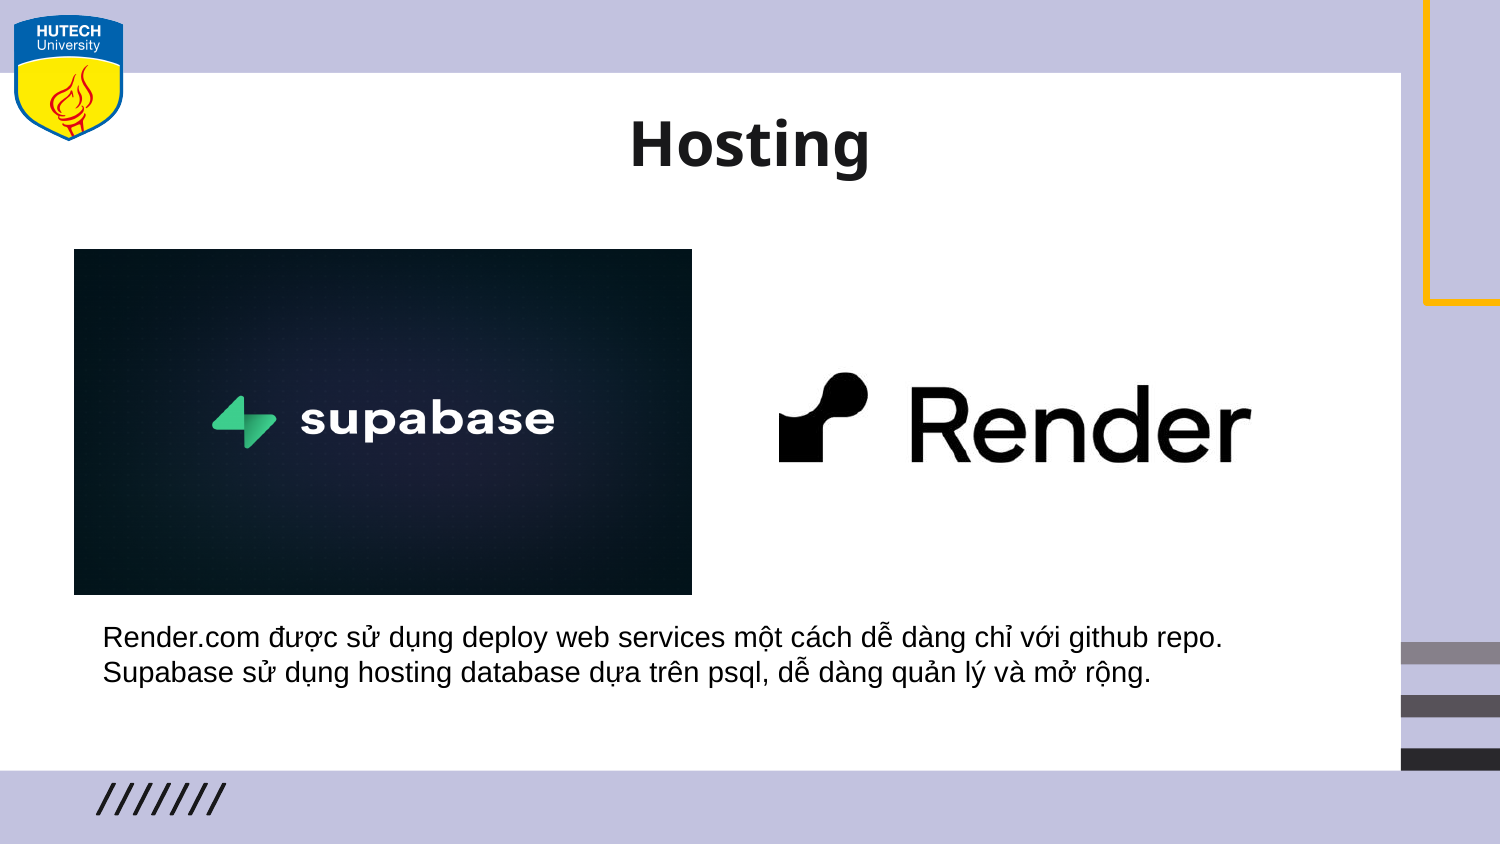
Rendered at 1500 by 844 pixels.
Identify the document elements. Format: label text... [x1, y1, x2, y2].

picture [74, 248, 692, 595]
title Hosting [173, 88, 1383, 183]
text_box Render.com được sử dụng deploy web services một cách dễ dàng chỉ với github repo. Supabase sử dụng hosting database dựa trên psql, dễ dàng quản lý và mở rộng. [87, 610, 1241, 696]
picture [0, 0, 173, 177]
picture [749, 300, 1296, 580]
